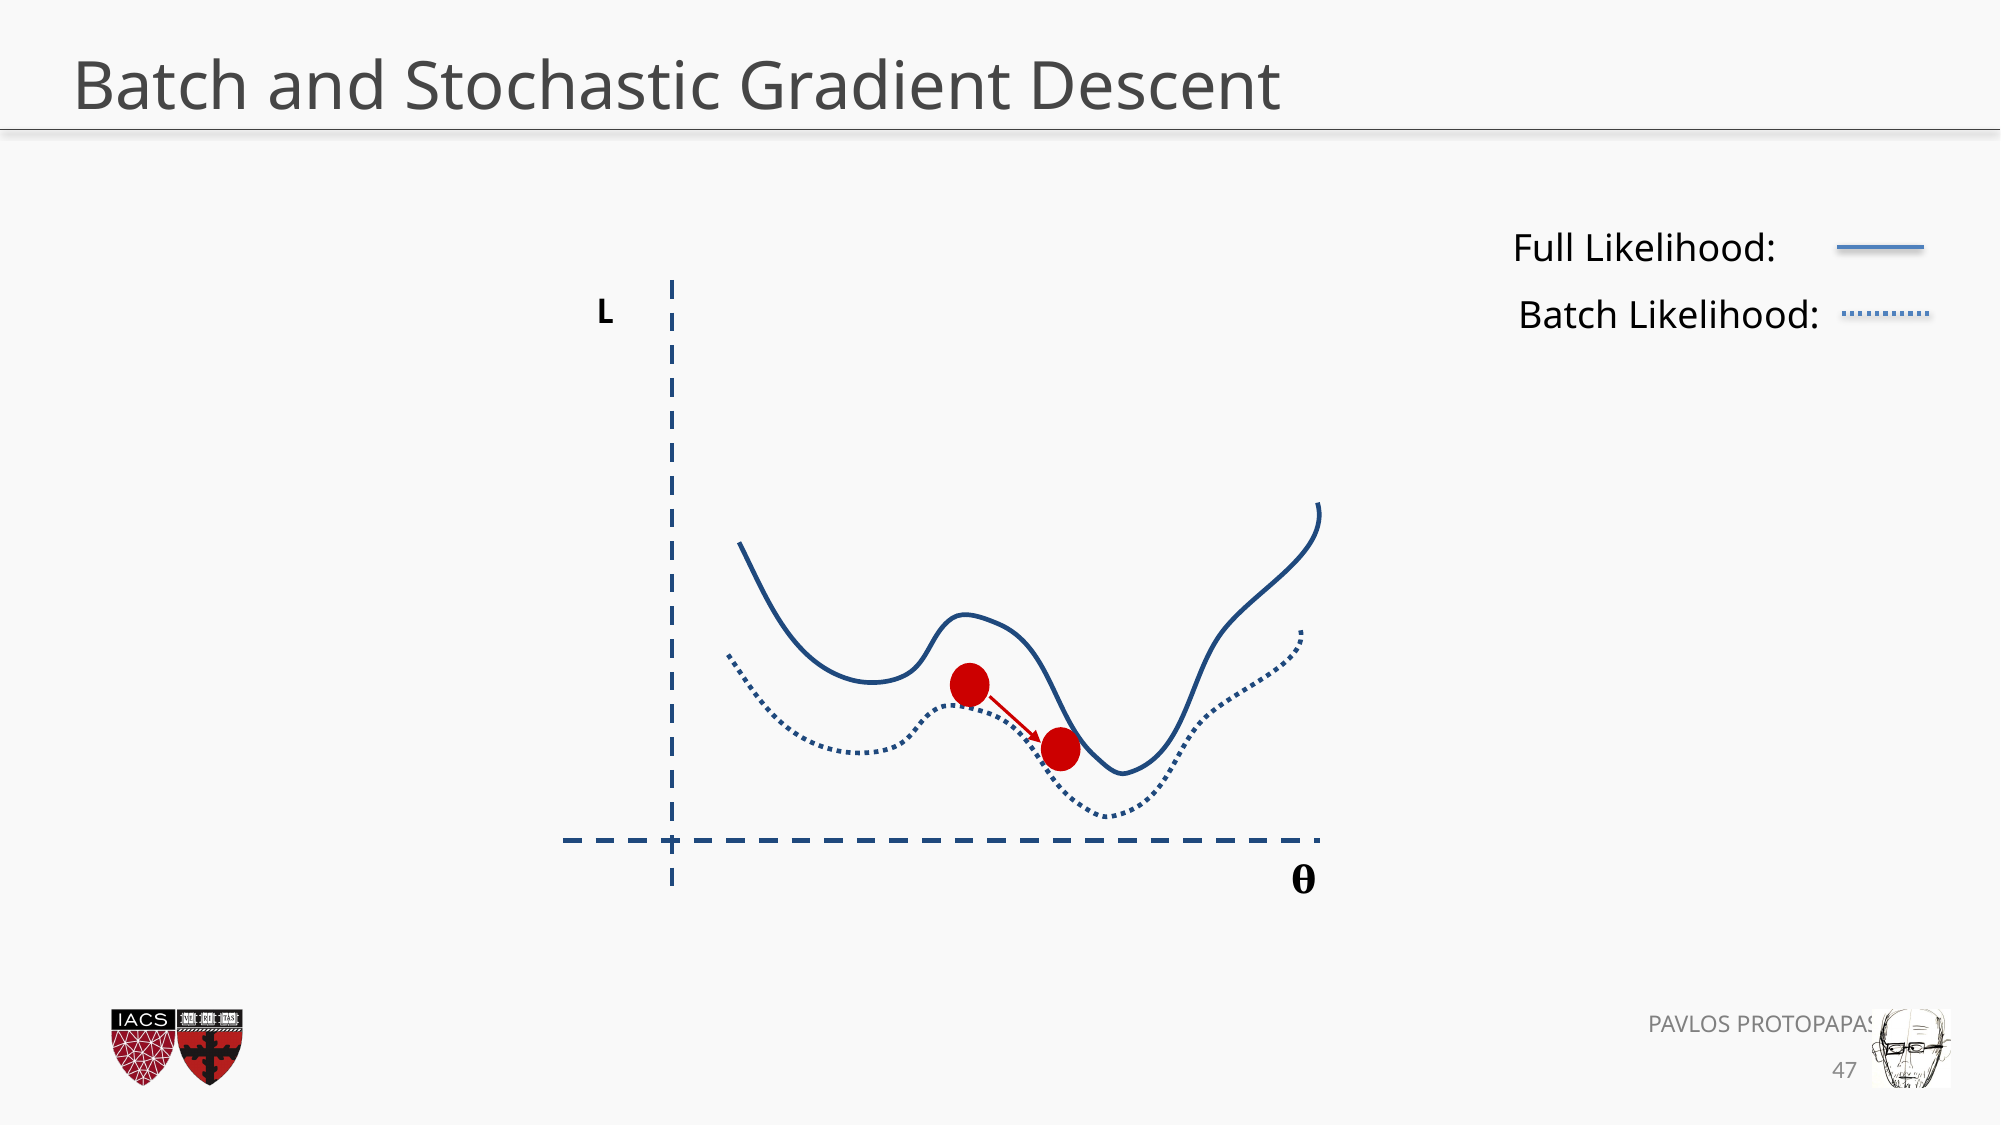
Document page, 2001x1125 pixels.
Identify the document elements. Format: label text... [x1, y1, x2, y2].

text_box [1499, 216, 1930, 345]
picture [109, 1009, 243, 1086]
title Batch and Stochastic Gradient Descent [57, 35, 1943, 162]
picture [1872, 1009, 1951, 1088]
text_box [989, 695, 1042, 743]
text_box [562, 270, 1365, 946]
slide_number 47 [1405, 1038, 1873, 1099]
